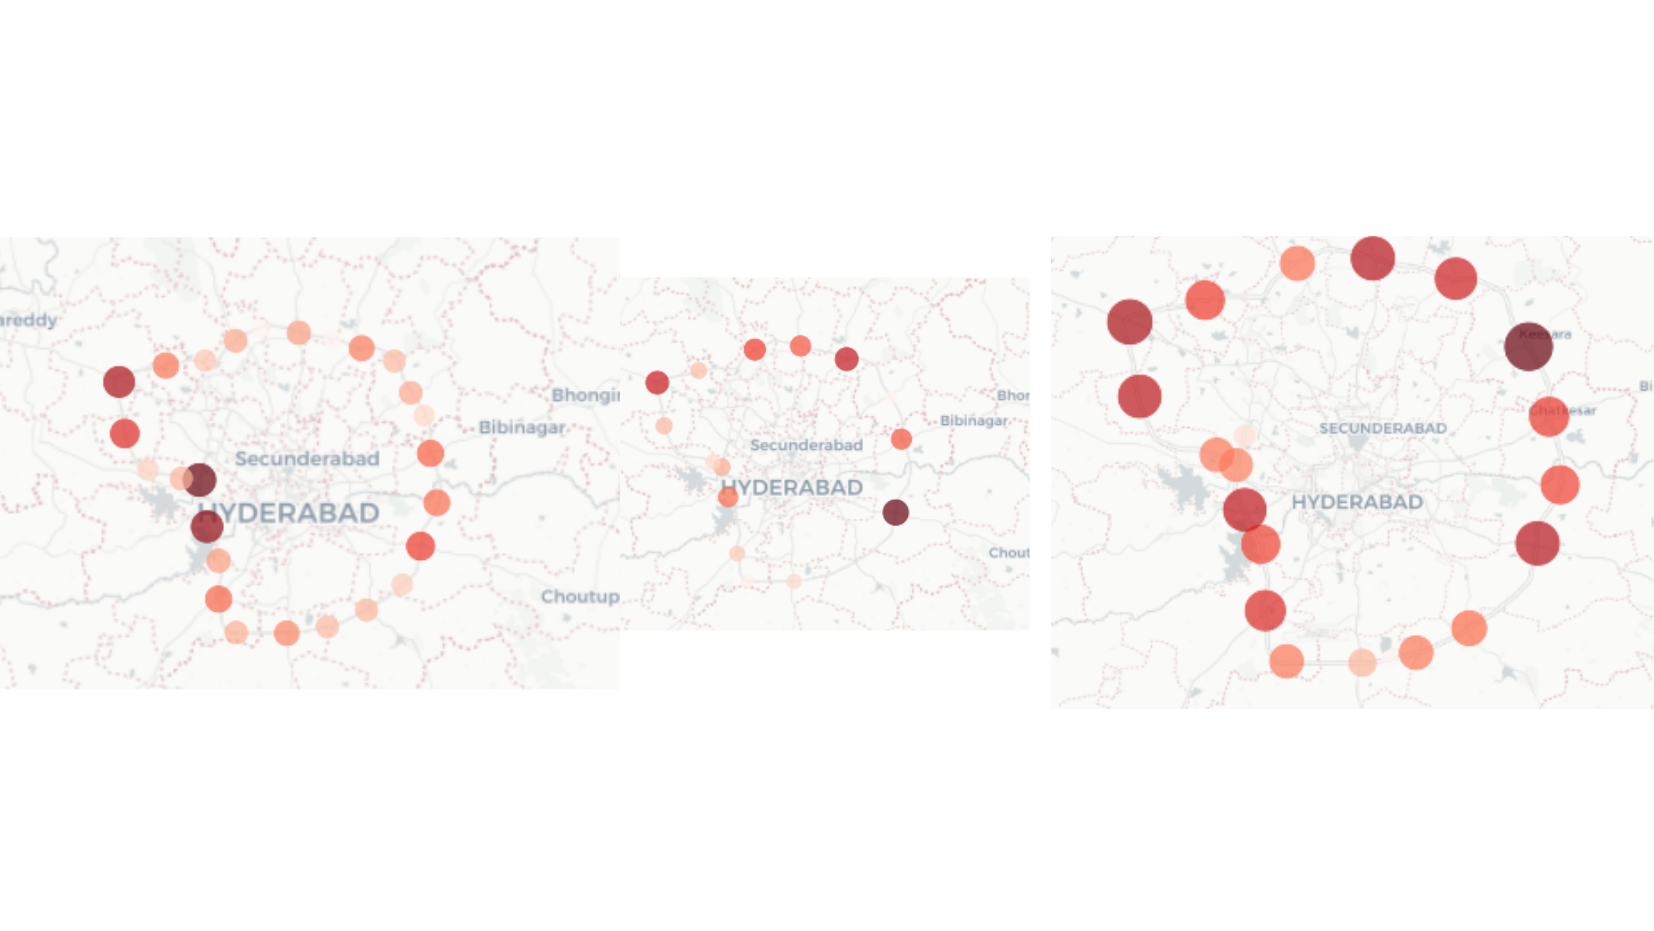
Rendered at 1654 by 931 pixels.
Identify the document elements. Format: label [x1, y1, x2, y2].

picture [0, 147, 1030, 739]
picture [1050, 235, 1654, 709]
